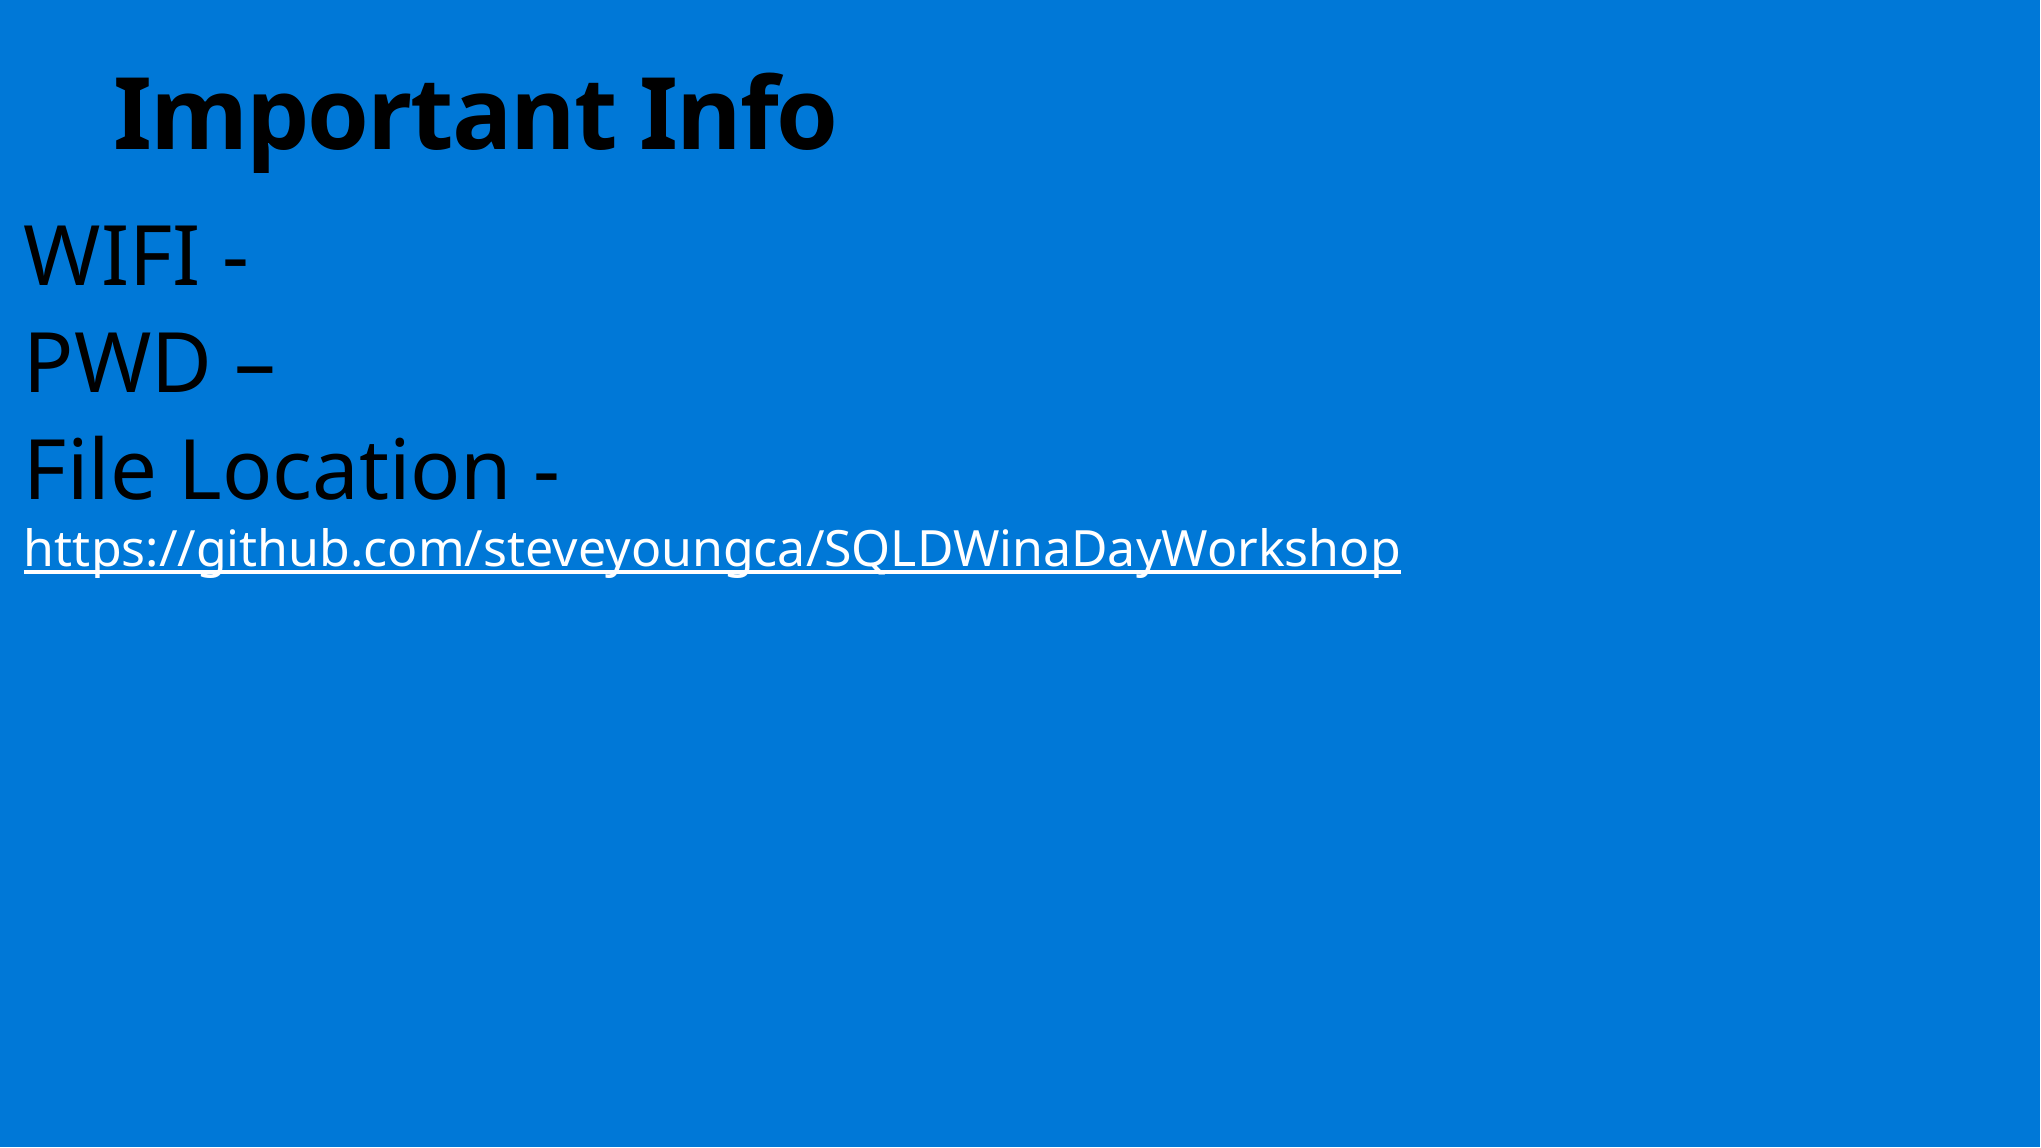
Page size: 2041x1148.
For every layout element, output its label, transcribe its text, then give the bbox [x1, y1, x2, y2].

title Important Info [89, 48, 2041, 199]
list WIFI - PWD – File Location - https://github.com/steveyoungca/SQLDWinaDayWorkshop [0, 198, 1950, 654]
